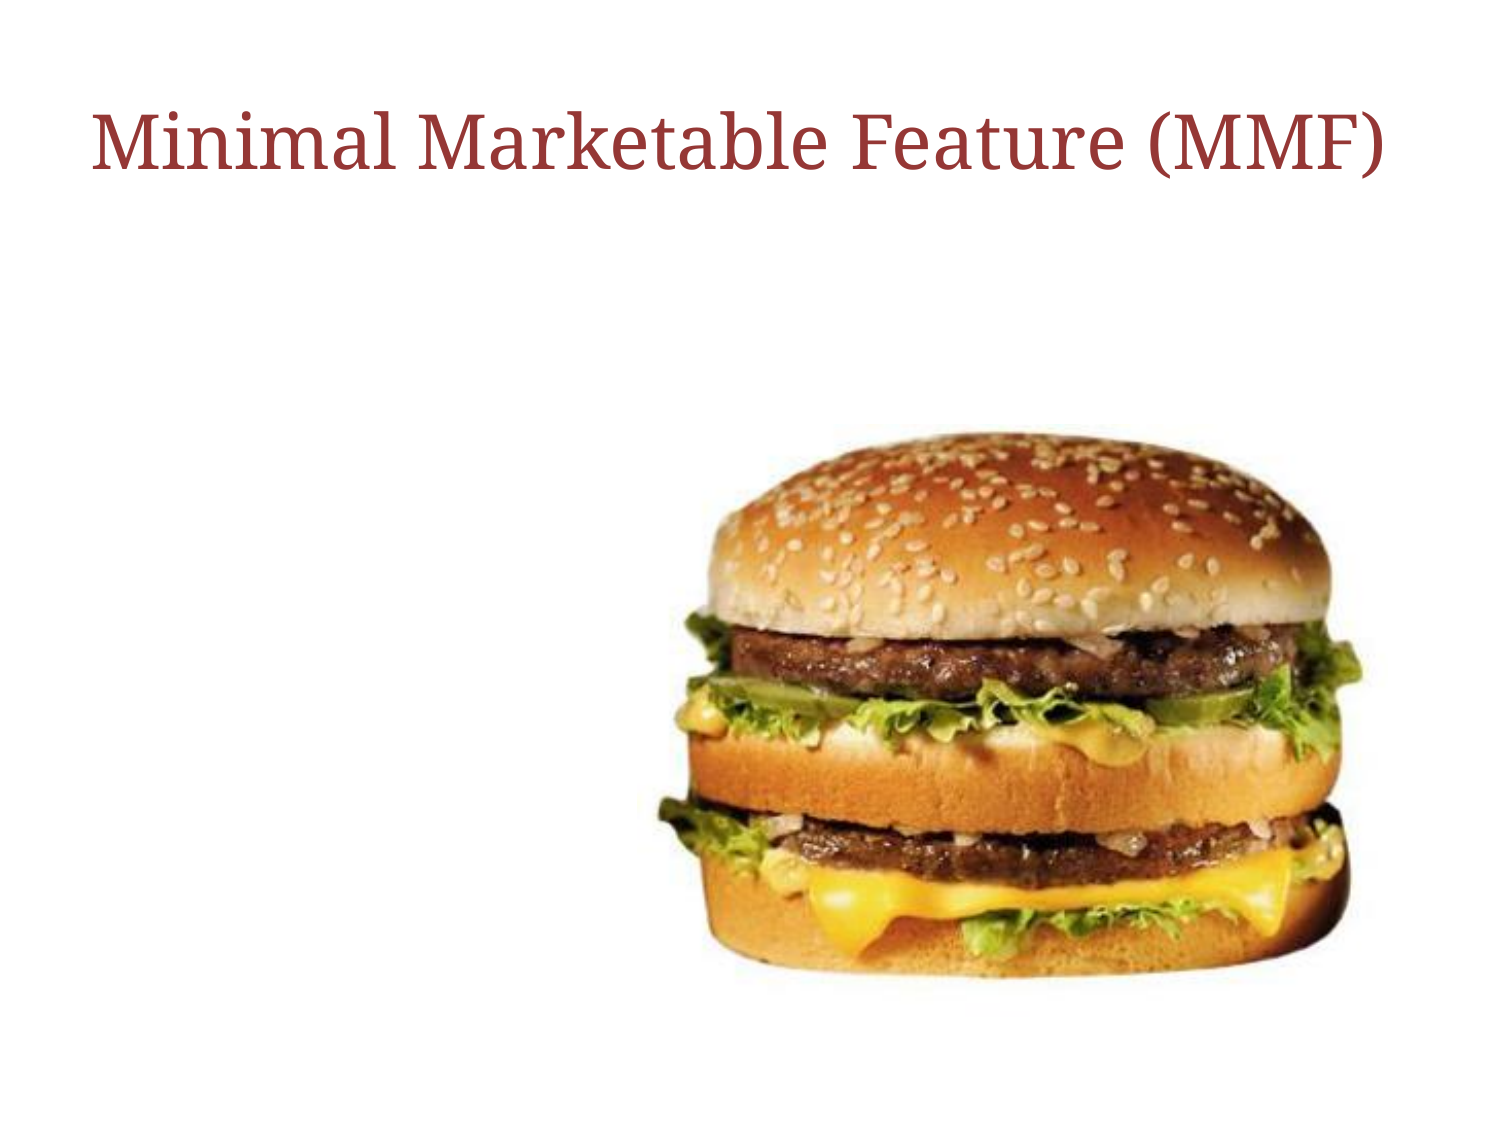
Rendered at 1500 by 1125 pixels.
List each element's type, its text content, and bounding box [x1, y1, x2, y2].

picture [637, 424, 1388, 1018]
title Minimal Marketable Feature (MMF) [75, 45, 1425, 233]
